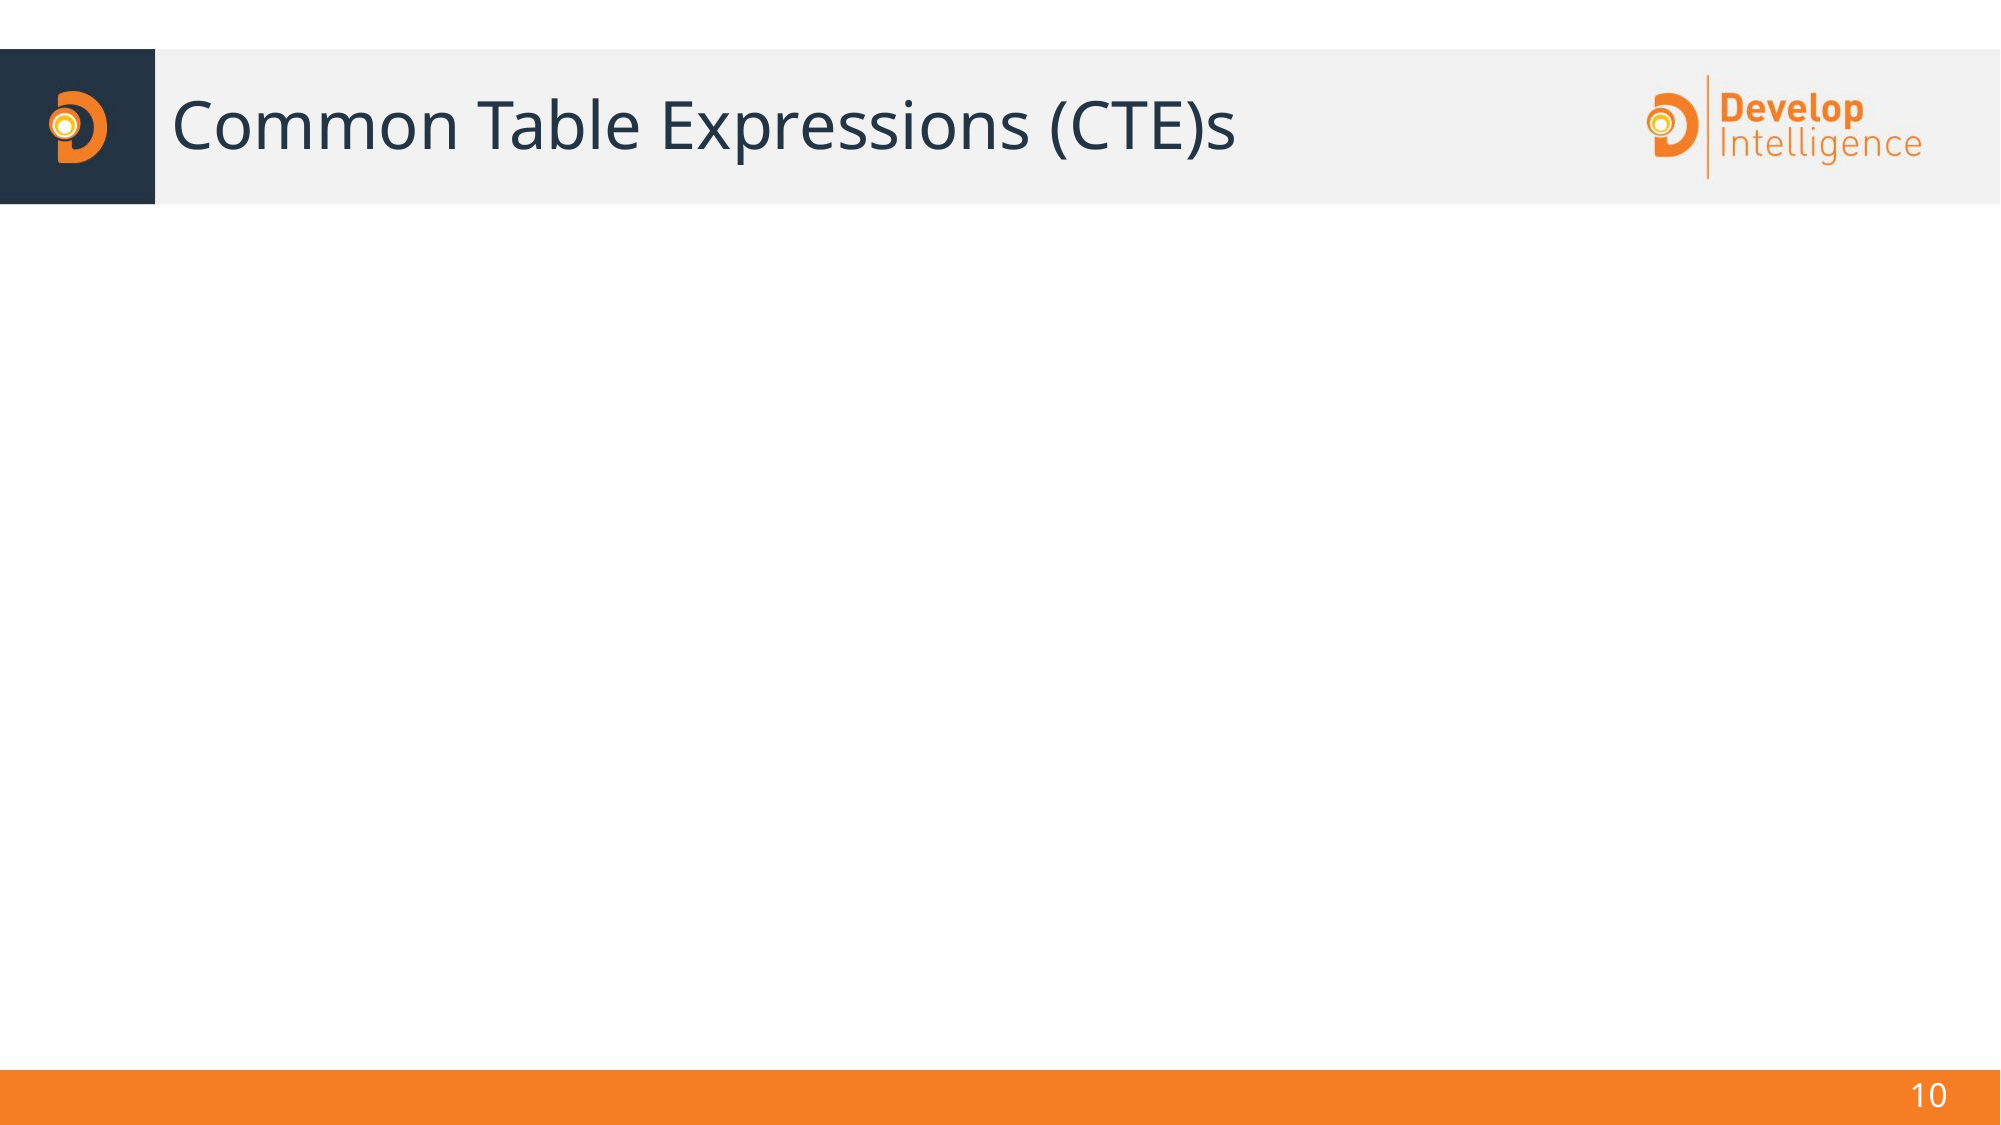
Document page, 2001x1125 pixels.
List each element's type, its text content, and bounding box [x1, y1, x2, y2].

title Common Table Expressions (CTE)s [156, 53, 1999, 202]
slide_number 10 [1860, 1072, 1998, 1122]
picture [0, 0, 2001, 1125]
